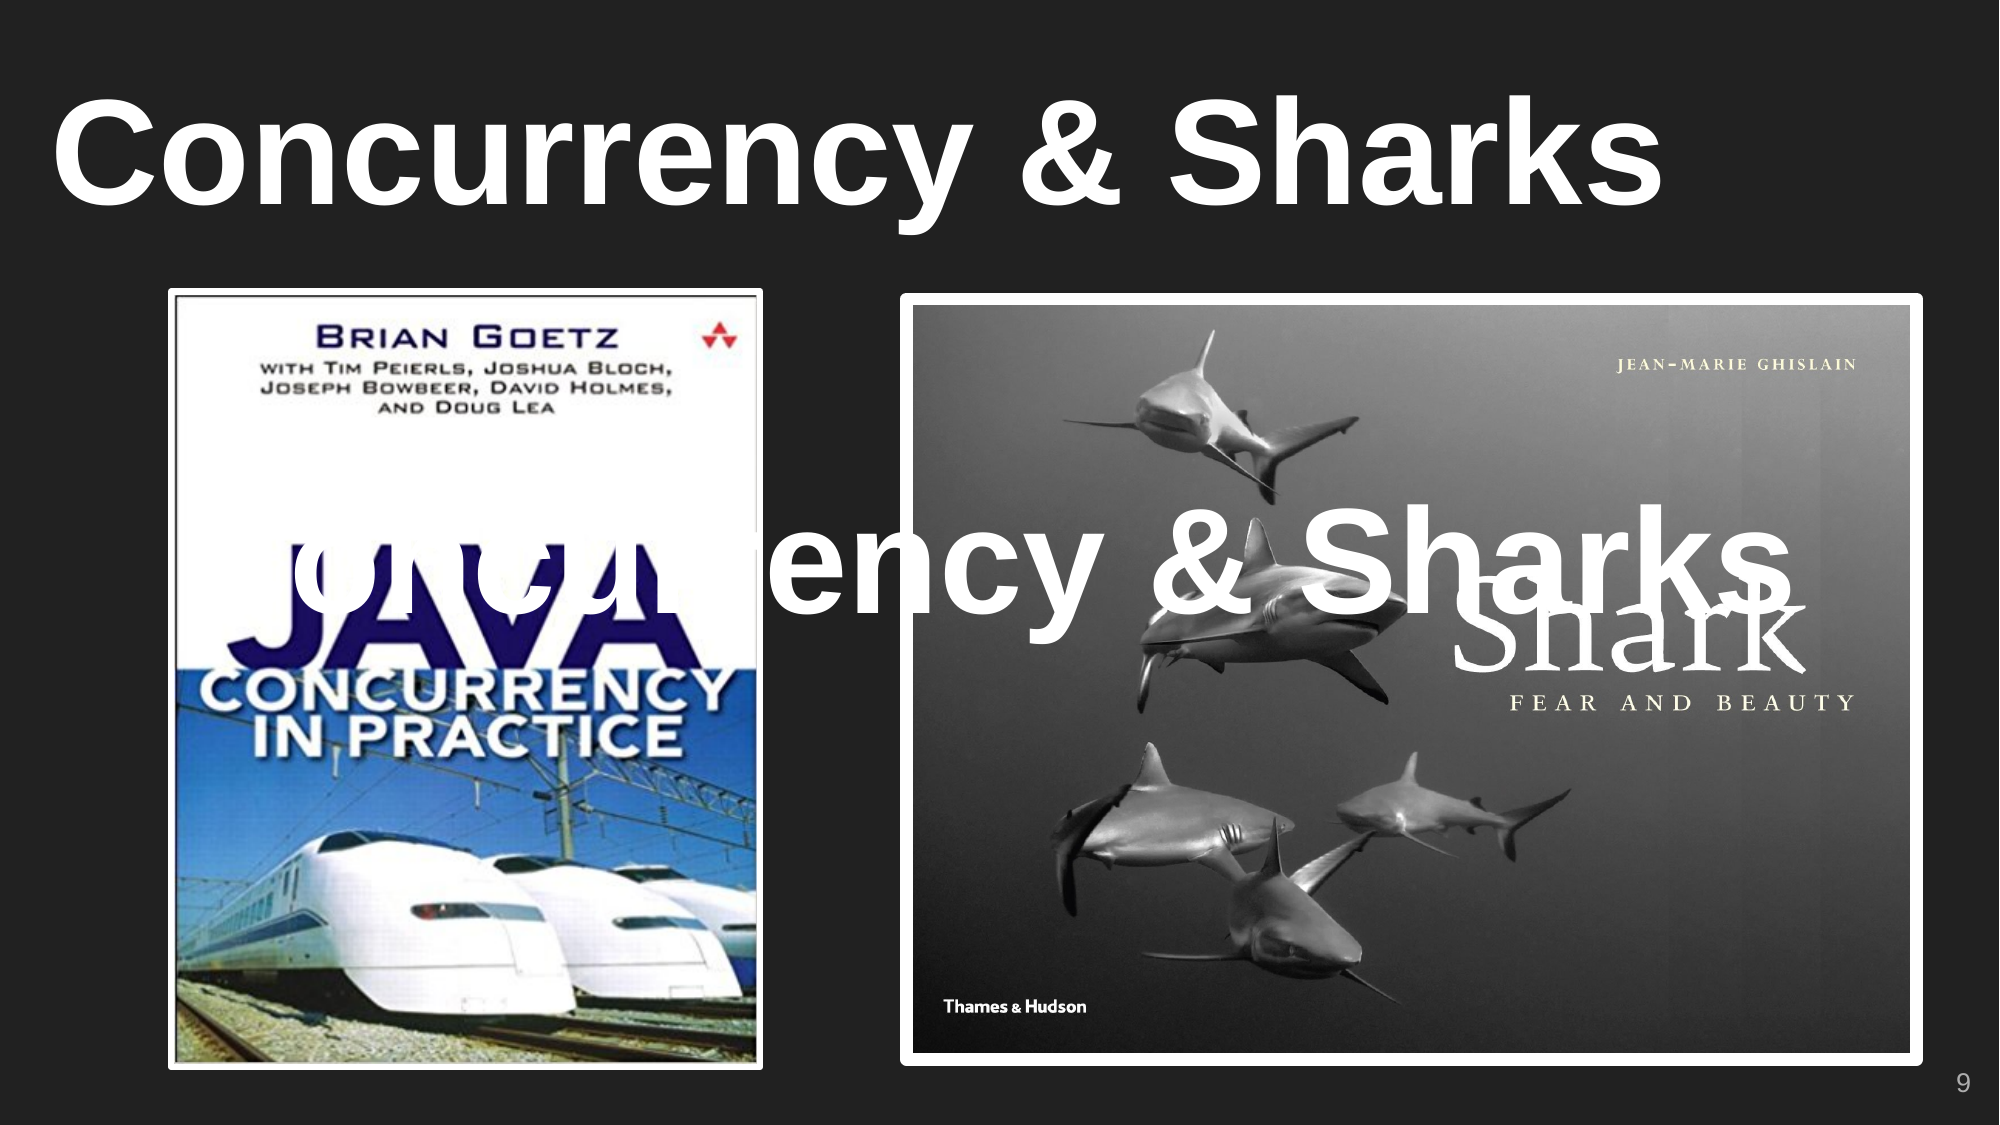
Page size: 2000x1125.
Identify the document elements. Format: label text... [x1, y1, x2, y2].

slide_number ‹#› [1871, 1038, 1992, 1125]
text_box Concurrency & Sharks [763, 467, 907, 658]
picture [912, 304, 1911, 1054]
text_box Concurrency & Sharks [35, 24, 1771, 282]
picture [174, 294, 758, 1065]
